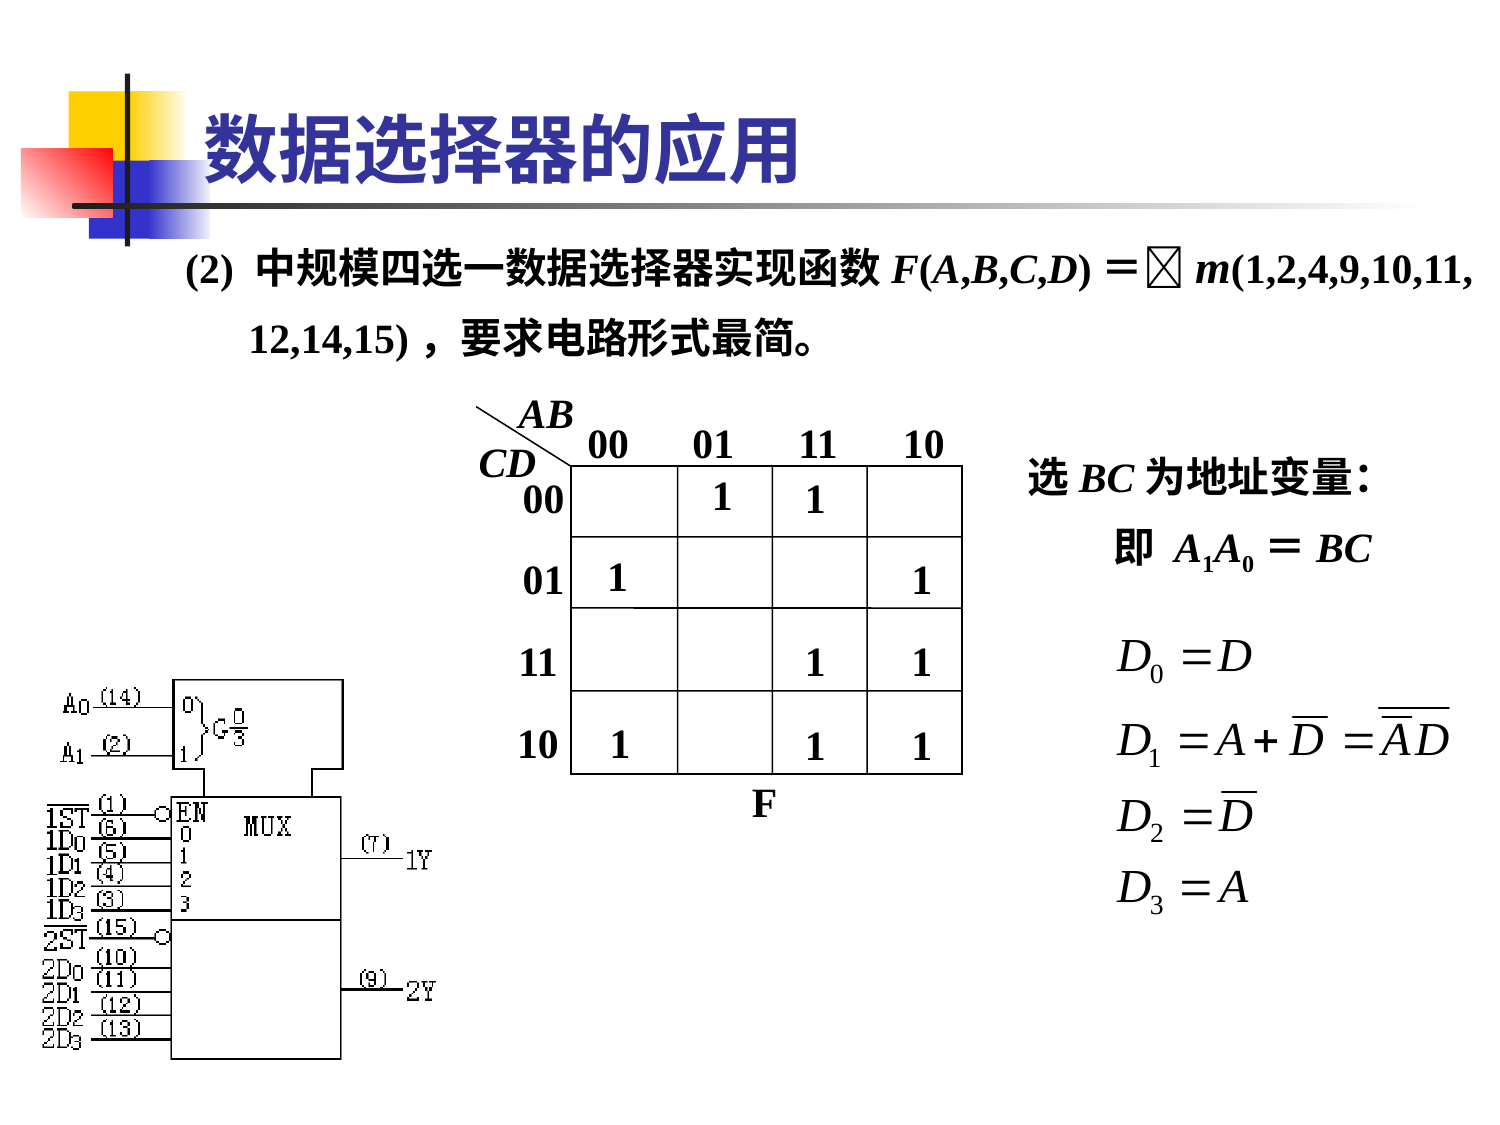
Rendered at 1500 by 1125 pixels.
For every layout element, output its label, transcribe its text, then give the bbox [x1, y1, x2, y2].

text_box (2) 中规模四选一数据选择器实现函数F(A,B,C,D)＝m(1,2,4,9,10,11, 12,14,15)，要求电路形式最简。 [170, 219, 1488, 370]
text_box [1108, 624, 1461, 925]
title 数据选择器的应用 [188, 12, 1468, 200]
text_box 选BC为地址变量： 即 A1A0＝BC [1012, 433, 1450, 585]
picture [37, 670, 438, 1063]
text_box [463, 379, 962, 834]
